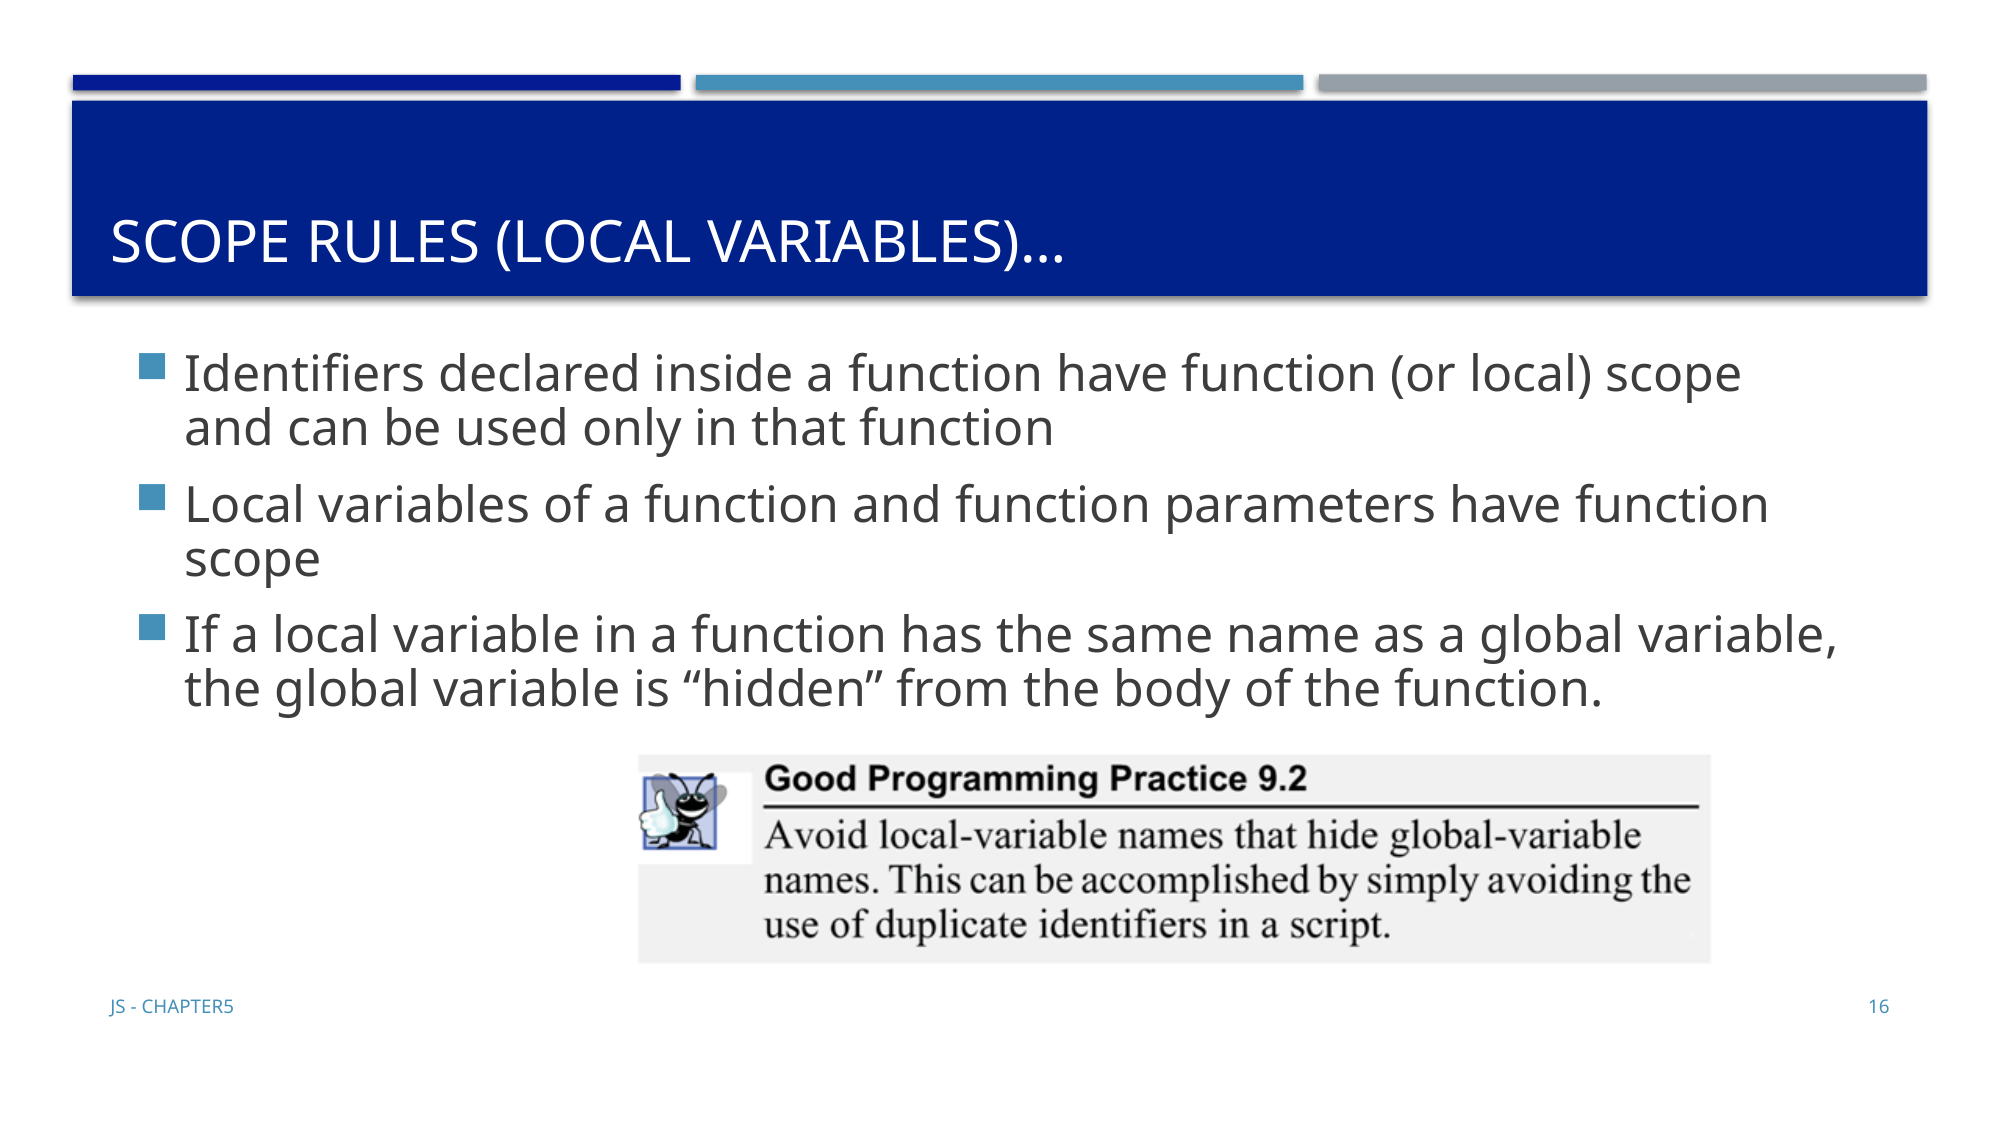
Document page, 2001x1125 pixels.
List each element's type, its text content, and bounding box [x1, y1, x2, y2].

slide_number 16 [1732, 977, 1905, 1037]
list Identifiers declared inside a function have function (or local) scope and can be used only in that function Local variables of a function and function parameters have function scope If a local variable in a function has the same name as a global variable, the global variable is “hidden” from the body of the function. [119, 338, 1857, 958]
title Scope Rules (local variables)… [95, 115, 1905, 282]
footer JS - Chapter5 [95, 976, 1230, 1037]
picture [622, 735, 1733, 992]
